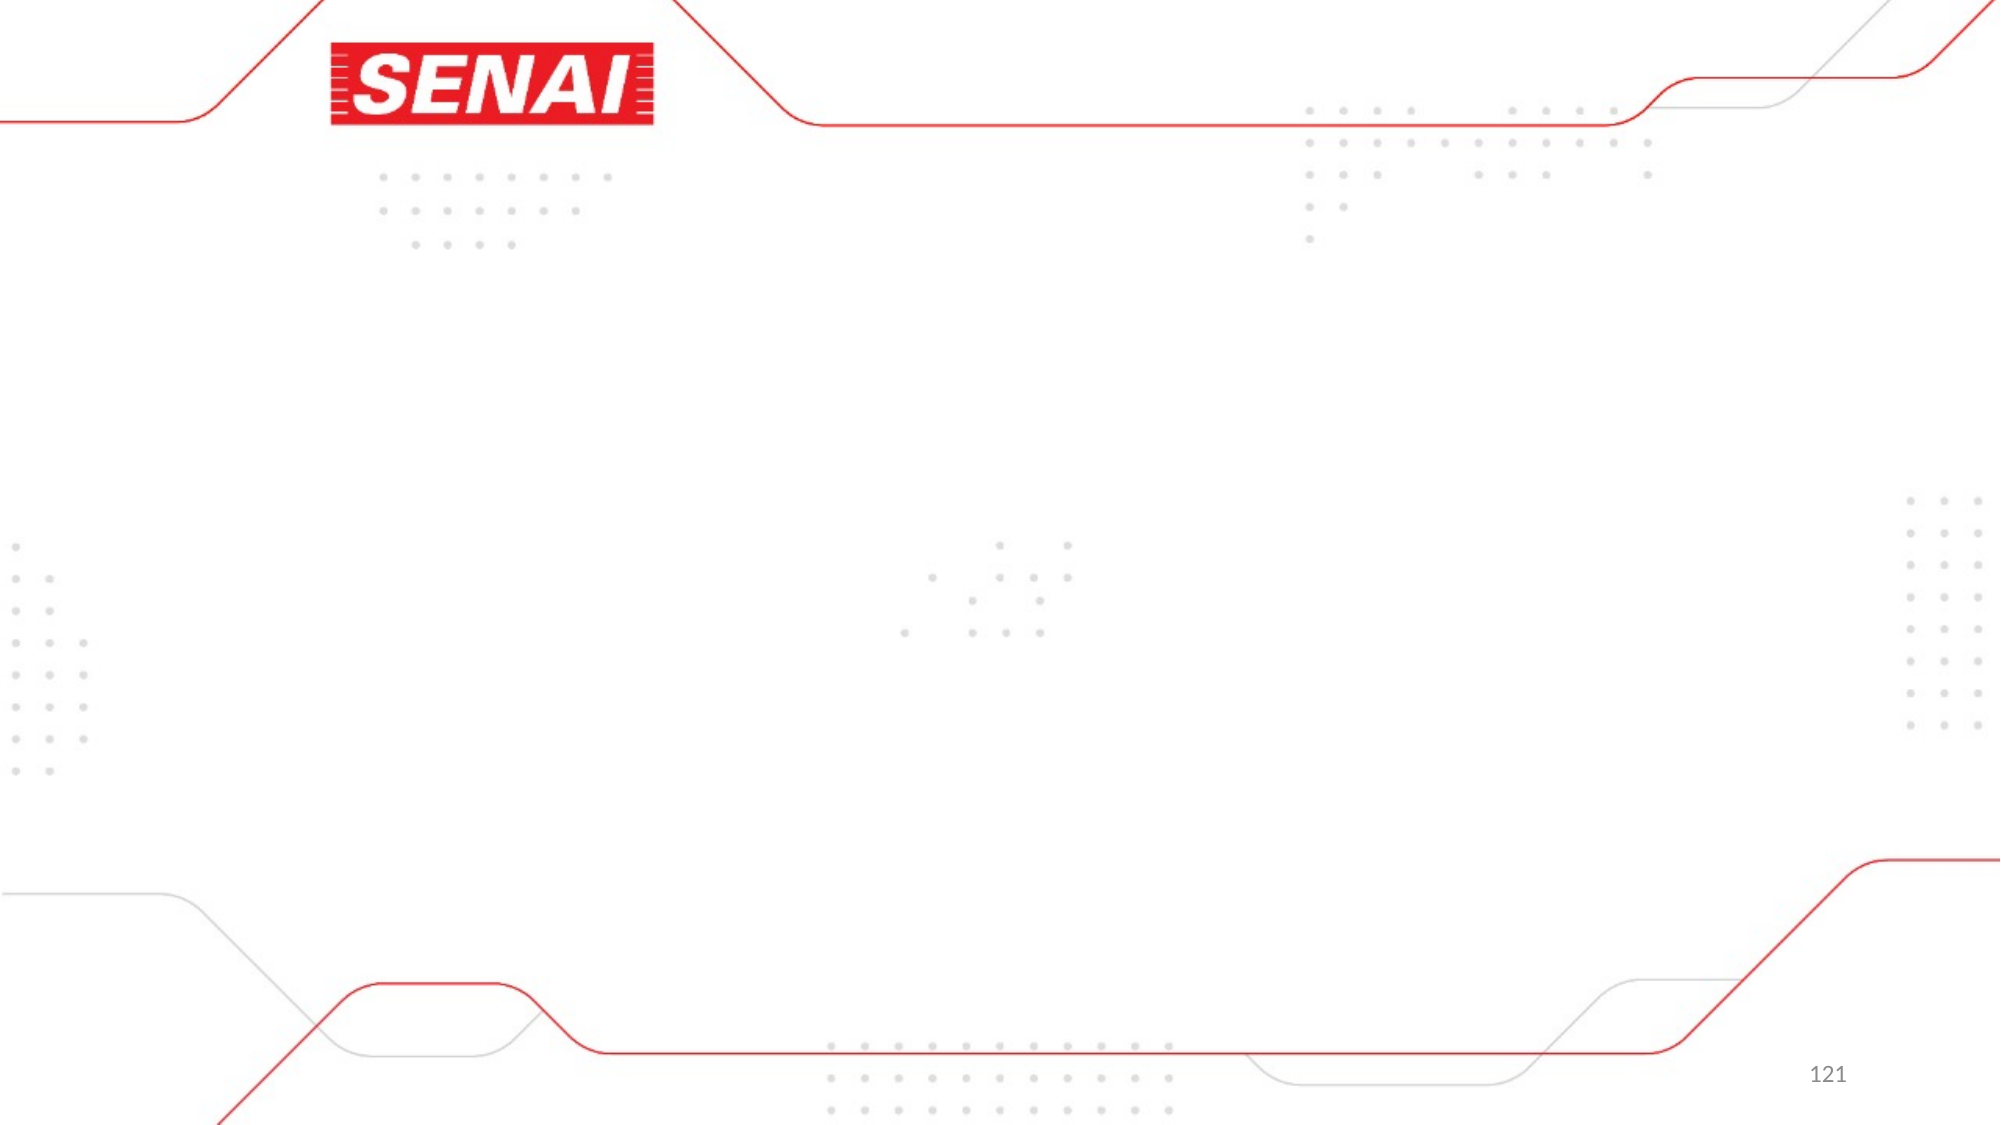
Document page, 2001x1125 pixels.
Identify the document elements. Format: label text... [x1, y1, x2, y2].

picture [0, 0, 2001, 1125]
slide_number 121 [1412, 1042, 1863, 1103]
